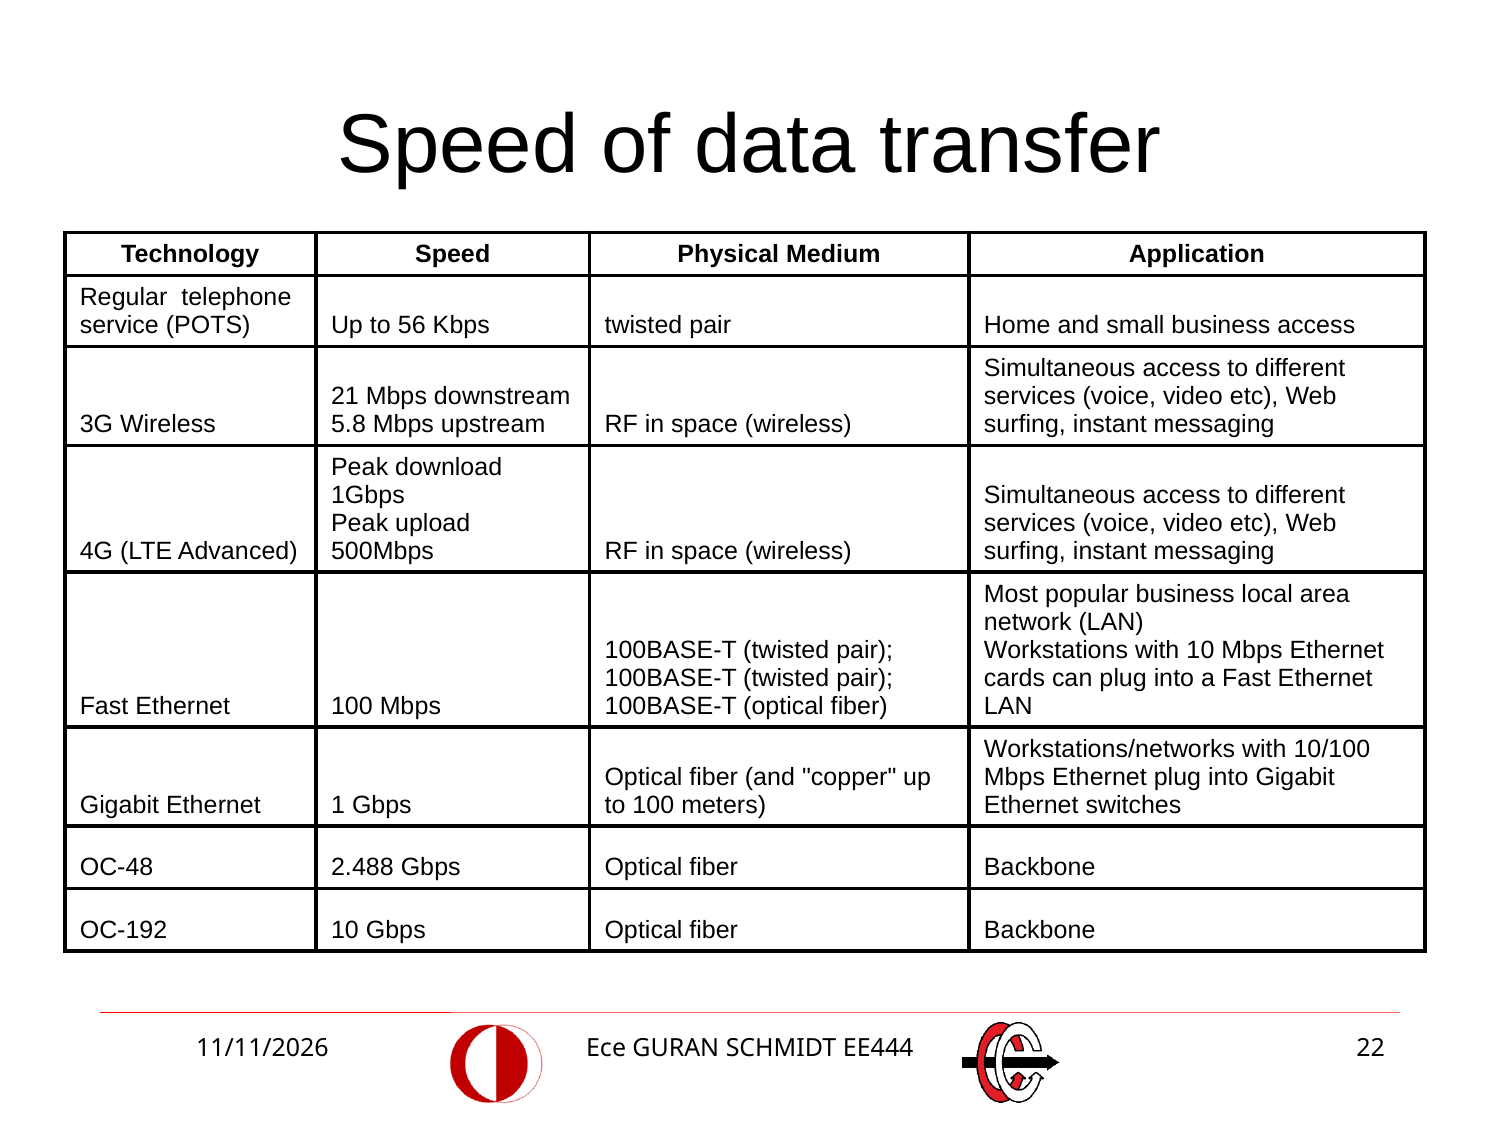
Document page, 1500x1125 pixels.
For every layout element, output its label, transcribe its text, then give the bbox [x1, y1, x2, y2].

table_cell Optical fiber [591, 890, 967, 949]
table_cell Fast Ethernet [67, 574, 314, 725]
table_cell Simultaneous access to different services (voice, video etc), Web surfing, instant messaging [971, 348, 1423, 444]
table_cell RF in space (wireless) [591, 447, 967, 570]
table_cell 21 Mbps downstream 5.8 Mbps upstream [318, 348, 588, 444]
table_cell 4G (LTE Advanced) [67, 447, 314, 570]
table_cell 3G Wireless [67, 348, 314, 444]
table_cell 1 Gbps [318, 729, 588, 824]
table_header Speed [318, 234, 588, 274]
table_cell Peak download 1Gbps Peak upload 500Mbps [318, 447, 588, 570]
table_header Technology [67, 234, 314, 274]
table_cell 10 Gbps [318, 890, 588, 949]
footer Ece GURAN SCHMIDT EE444 [512, 1024, 988, 1103]
picture [448, 1023, 543, 1103]
table_cell OC-48 [67, 828, 314, 887]
table_cell Optical fiber (and "copper" up to 100 meters) [591, 729, 967, 824]
table_cell 100 Mbps [318, 574, 588, 725]
table_cell Regular telephone service (POTS) [67, 277, 314, 345]
table_cell RF in space (wireless) [591, 348, 967, 444]
table_cell Workstations/networks with 10/100 Mbps Ethernet plug into Gigabit Ethernet switches [971, 729, 1423, 824]
title Speed of data transfer [75, 45, 1425, 231]
table_cell Up to 56 Kbps [318, 277, 588, 345]
slide_number 22 [1074, 1024, 1401, 1103]
table_cell OC-192 [67, 890, 314, 949]
table_cell 2.488 Gbps [318, 828, 588, 887]
picture [954, 1019, 1064, 1106]
table_cell Optical fiber [591, 828, 967, 887]
table_cell Backbone [971, 890, 1423, 949]
table_cell Backbone [971, 828, 1423, 887]
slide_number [99, 1024, 426, 1103]
table_cell Gigabit Ethernet [67, 729, 314, 824]
table_cell 100BASE-T (twisted pair); 100BASE-T (twisted pair); 100BASE-T (optical fiber) [591, 574, 967, 725]
table_header Physical Medium [591, 234, 967, 274]
table_cell Most popular business local area network (LAN) Workstations with 10 Mbps Ethernet cards can plug into a Fast Ethernet LAN [971, 574, 1423, 725]
table_cell Home and small business access [971, 277, 1423, 345]
table_cell Simultaneous access to different services (voice, video etc), Web surfing, instant messaging [971, 447, 1423, 570]
table_header Application [971, 234, 1423, 274]
table_cell twisted pair [591, 277, 967, 345]
